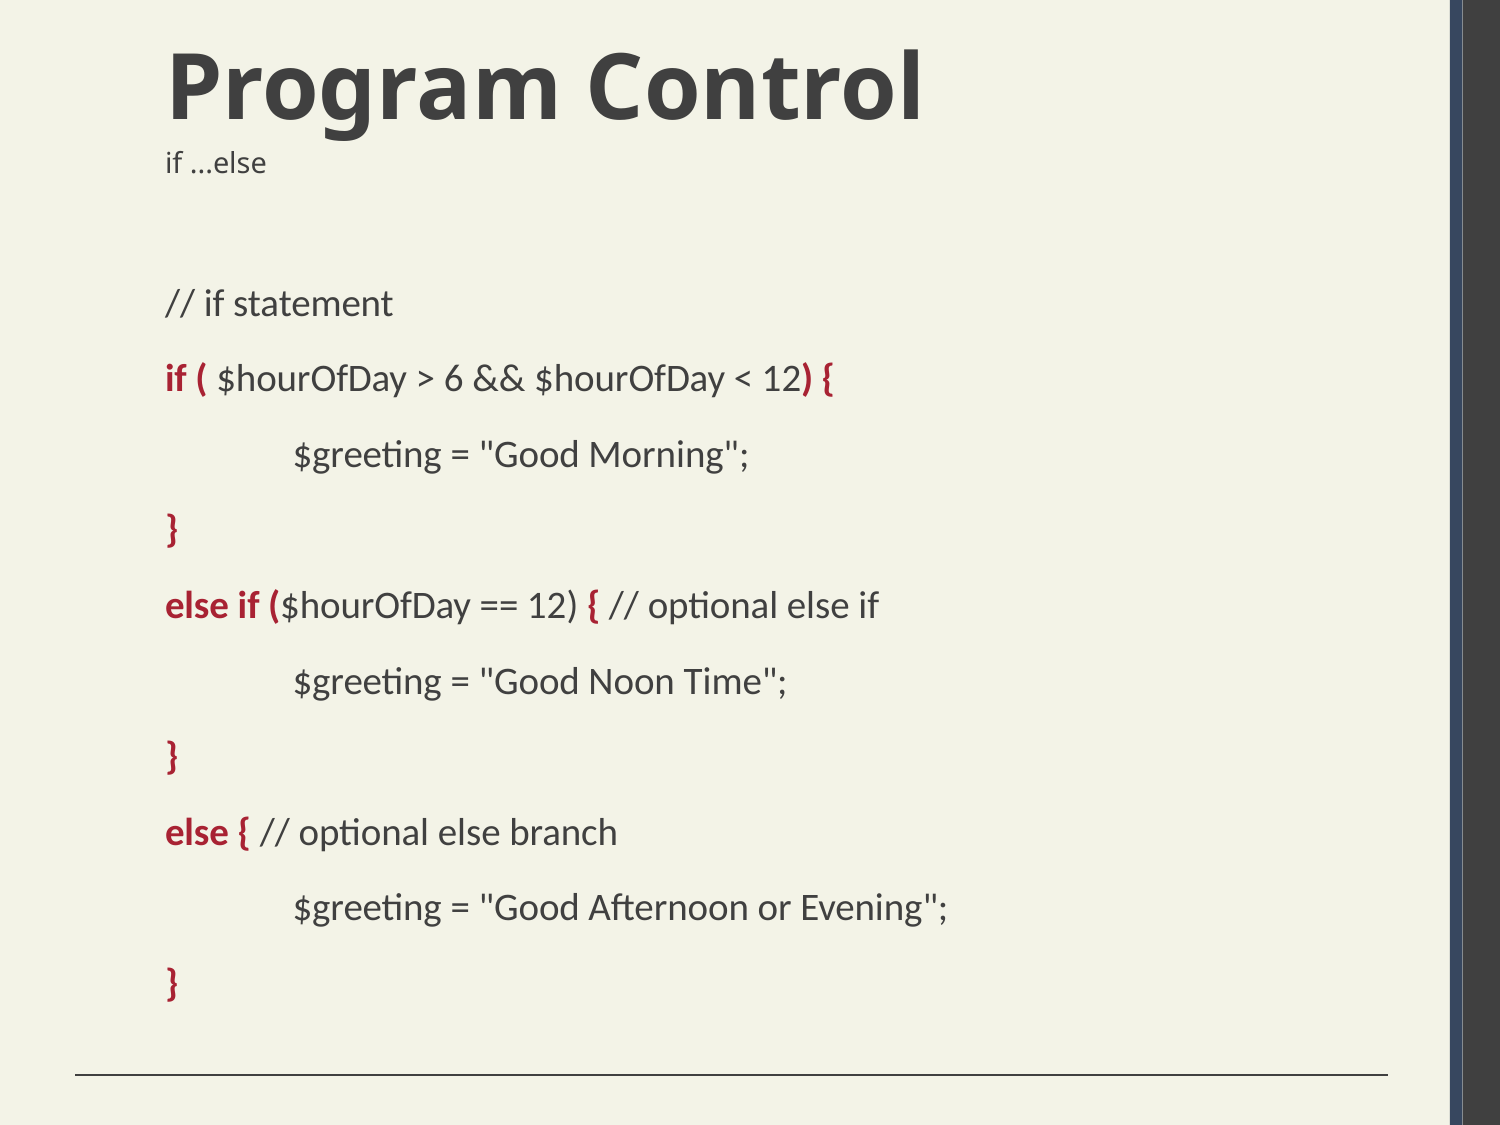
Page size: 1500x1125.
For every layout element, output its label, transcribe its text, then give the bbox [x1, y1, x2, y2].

list // if statement if ( $hourOfDay > 6 && $hourOfDay < 12) { $greeting = "Good Morning"; } else if ($hourOfDay == 12) { // optional else if $greeting = "Good Noon Time"; } else { // optional else branch $greeting = "Good Afternoon or Evening"; } [150, 270, 1200, 1013]
list if ...else [150, 137, 1200, 188]
title Program Control [150, 20, 1425, 188]
